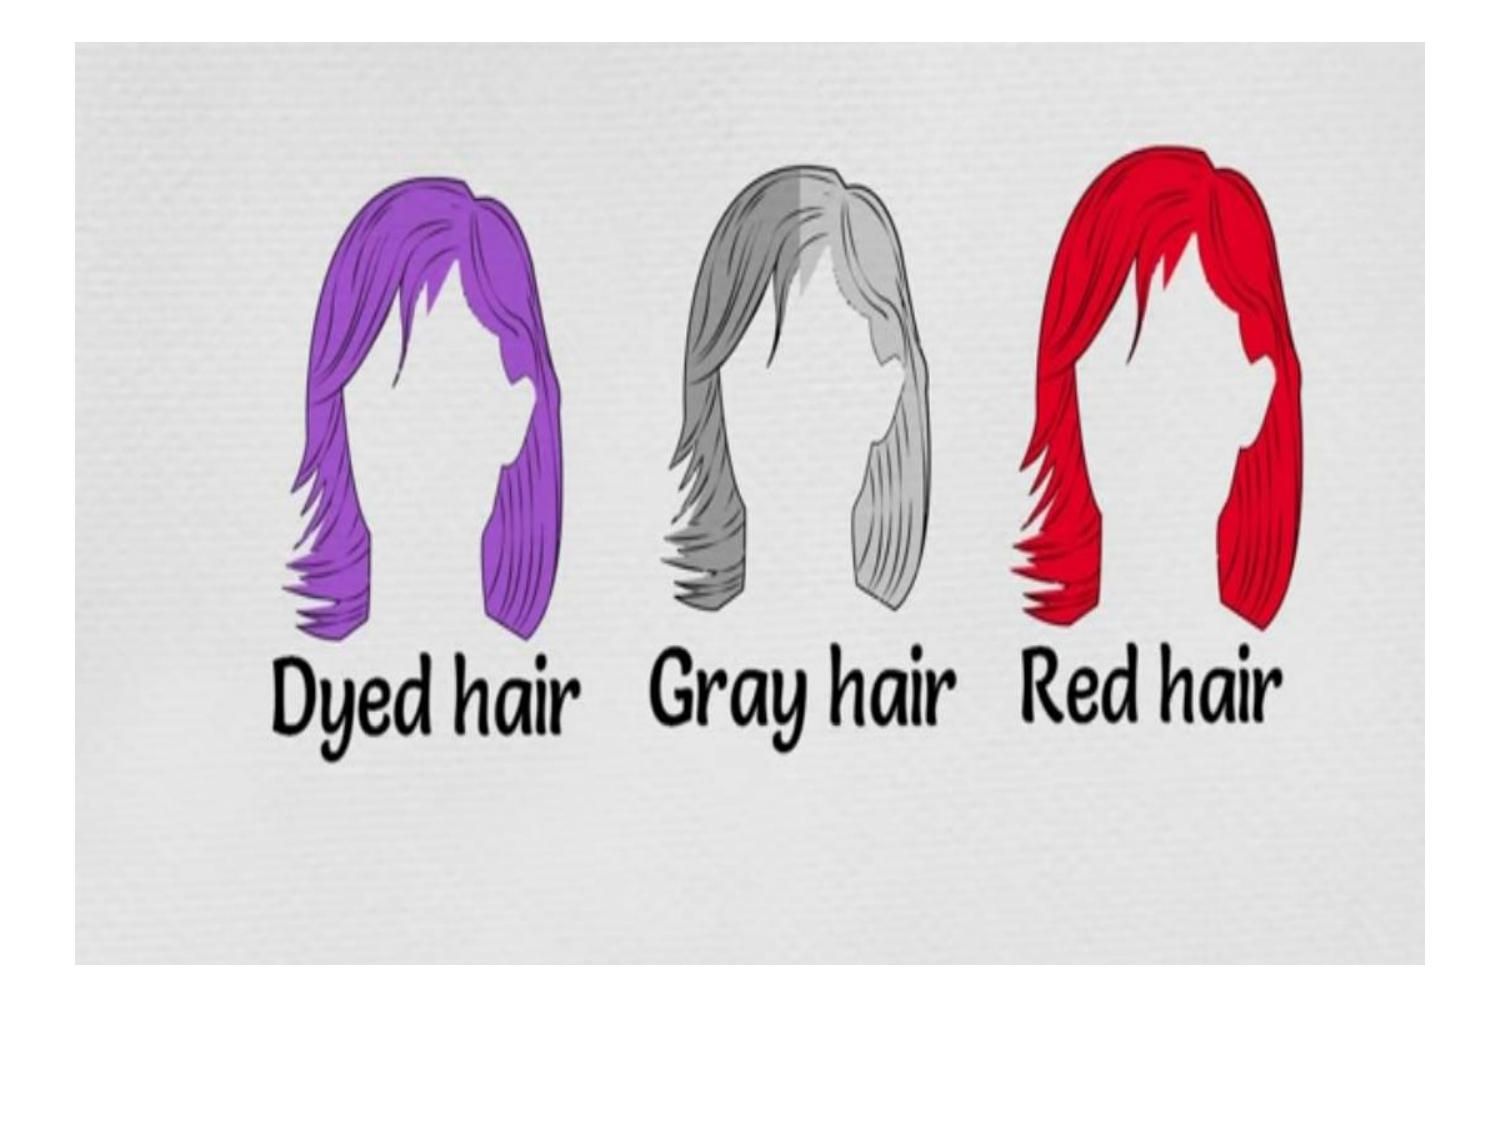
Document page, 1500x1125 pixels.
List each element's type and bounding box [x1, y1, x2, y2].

list [74, 42, 1426, 965]
